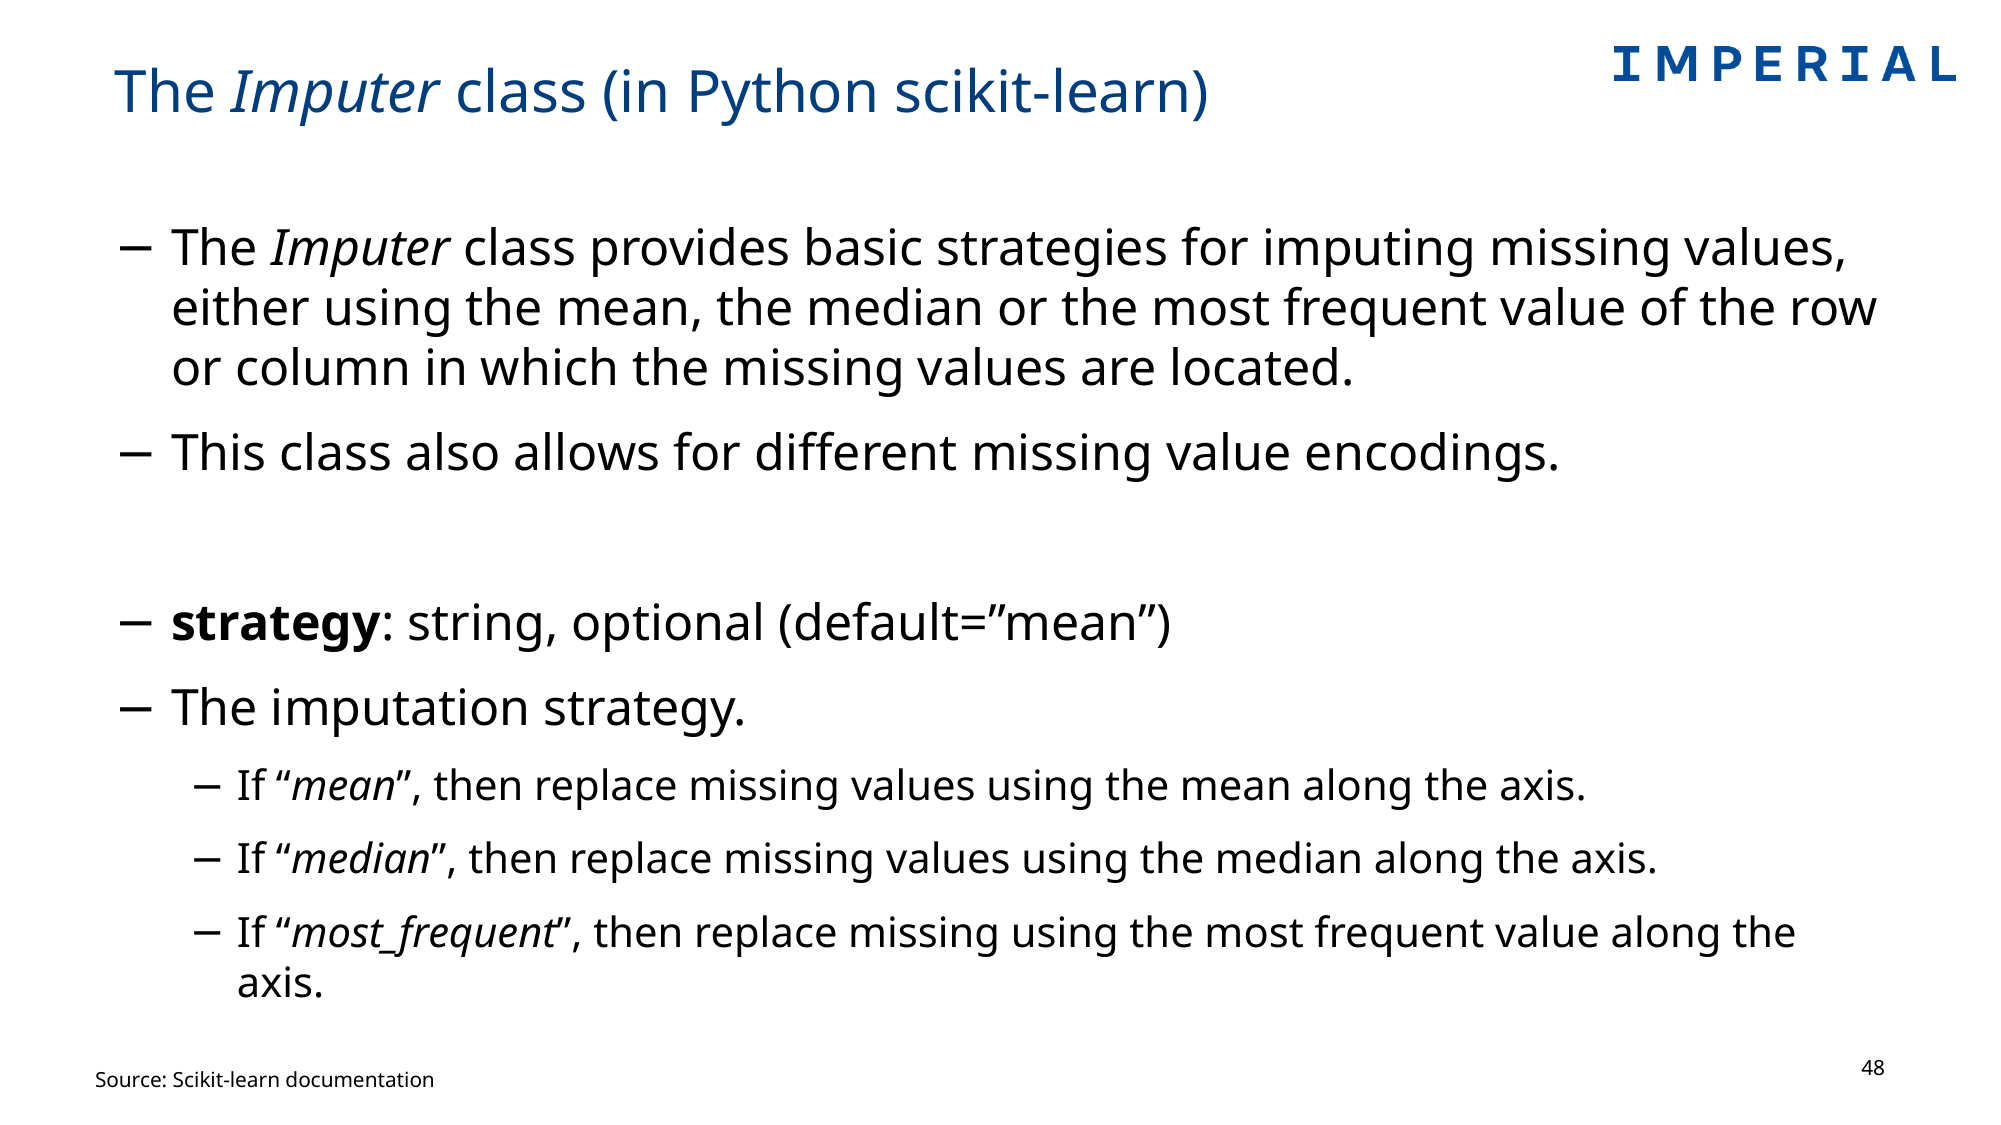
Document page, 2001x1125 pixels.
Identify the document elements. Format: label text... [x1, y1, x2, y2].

title The Imputer class (in Python scikit-learn) [99, 0, 1900, 184]
text_box Source: Scikit-learn documentation [80, 1059, 450, 1099]
picture [1900, 46, 1956, 81]
list The Imputer class provides basic strategies for imputing missing values, either using the mean, the median or the most frequent value of the row or column in which the missing values are located. This class also allows for different missing value encodings. strategy: string, optional (default=”mean”) The imputation strategy. If “mean”, then replace missing values using the mean along the axis. If “median”, then replace missing values using the median along the axis. If “most_frequent”, then replace missing using the most frequent value along the axis. [99, 208, 1900, 1024]
slide_number 48 [1433, 1046, 1901, 1103]
